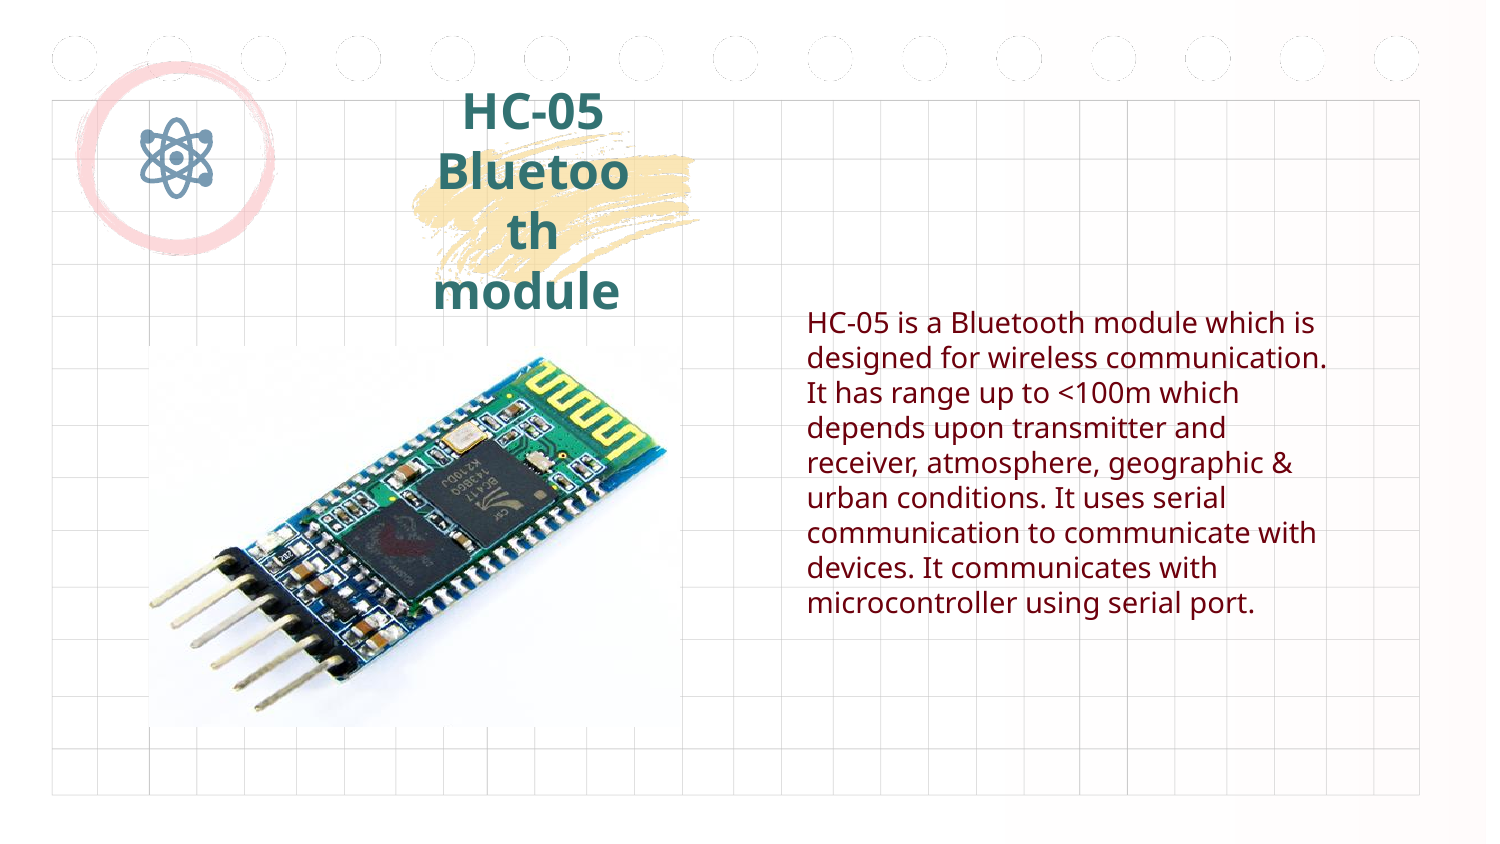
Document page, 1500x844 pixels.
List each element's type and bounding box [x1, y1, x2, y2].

picture [0, 0, 1486, 844]
text_box [74, 59, 279, 257]
text_box [411, 131, 1359, 693]
